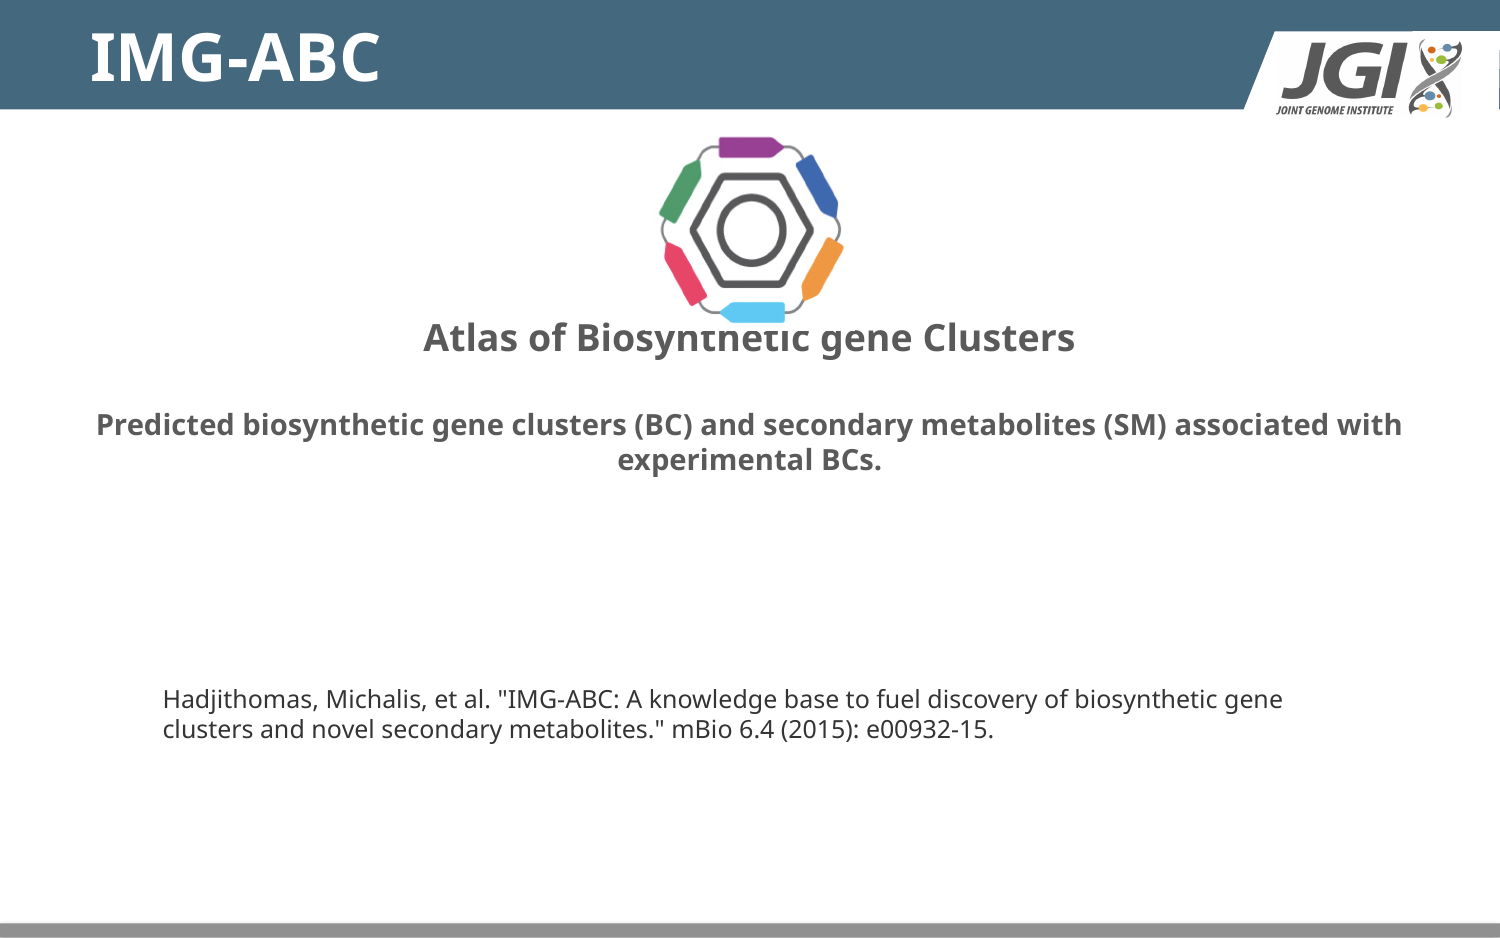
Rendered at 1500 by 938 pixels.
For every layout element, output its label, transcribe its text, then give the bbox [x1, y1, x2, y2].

picture [644, 123, 856, 331]
list Atlas of Biosynthetic gene Clusters Predicted biosynthetic gene clusters (BC) and secondary metabolites (SM) associated with experimental BCs. [75, 201, 1425, 838]
title IMG-ABC [75, 0, 1238, 110]
picture [1276, 39, 1462, 118]
text_box Hadjithomas, Michalis, et al. "IMG-ABC: A knowledge base to fuel discovery of biosynthetic gene clusters and novel secondary metabolites." mBio 6.4 (2015): e00932-15. [147, 676, 1353, 752]
